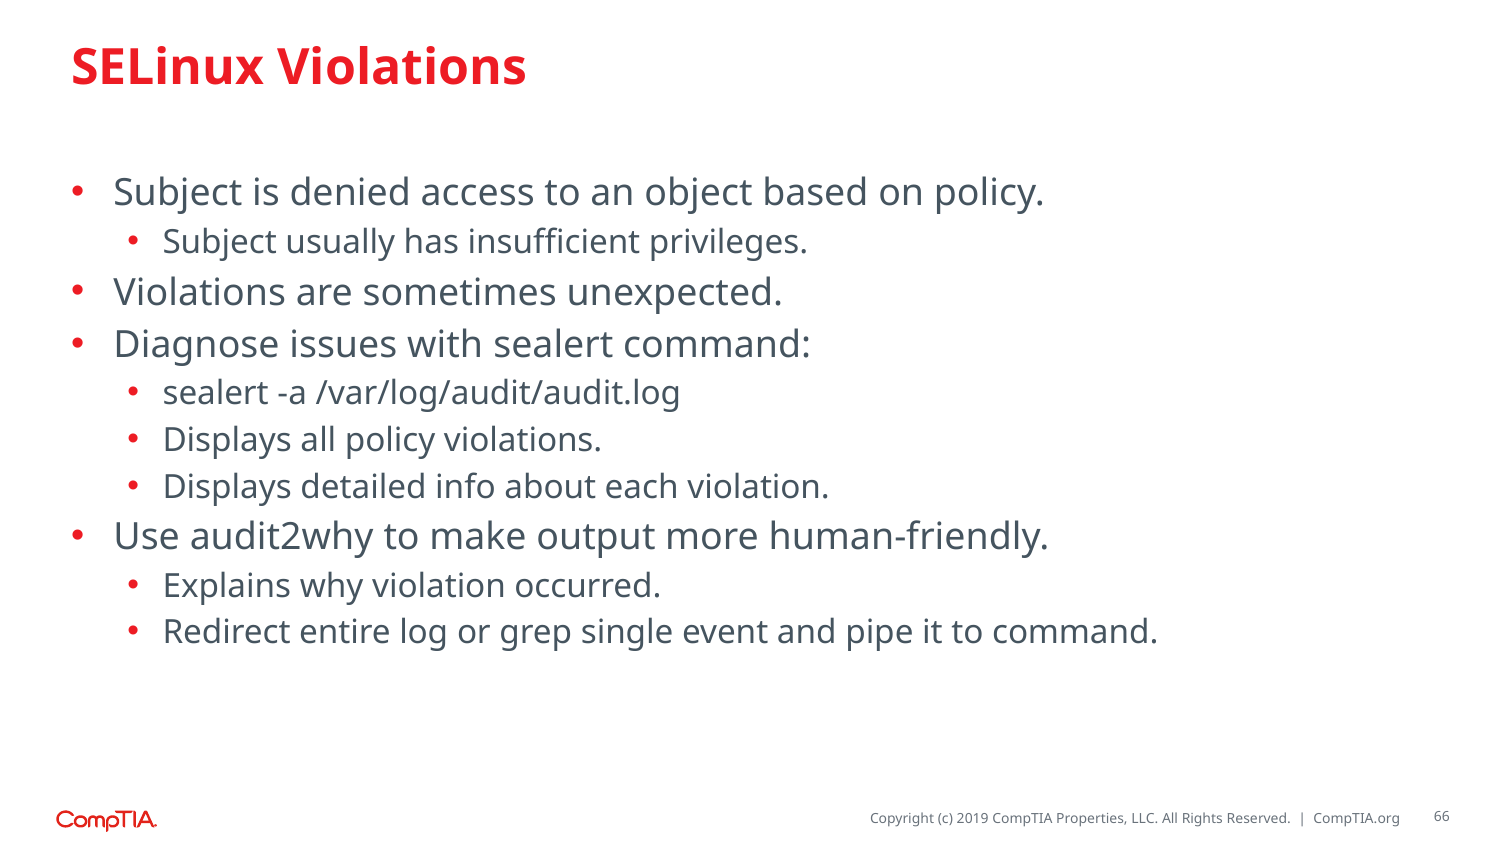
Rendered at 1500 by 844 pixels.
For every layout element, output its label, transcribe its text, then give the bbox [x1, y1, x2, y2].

title SELinux Violations [56, 12, 1444, 117]
list Subject is denied access to an object based on policy. Subject usually has insufficient privileges. Violations are sometimes unexpected. Diagnose issues with sealert command: sealert -a /var/log/audit/audit.log Displays all policy violations. Displays detailed info about each violation. Use audit2why to make output more human-friendly. Explains why violation occurred. Redirect entire log or grep single event and pipe it to command. [56, 160, 1444, 746]
slide_number 66 [1407, 800, 1450, 835]
